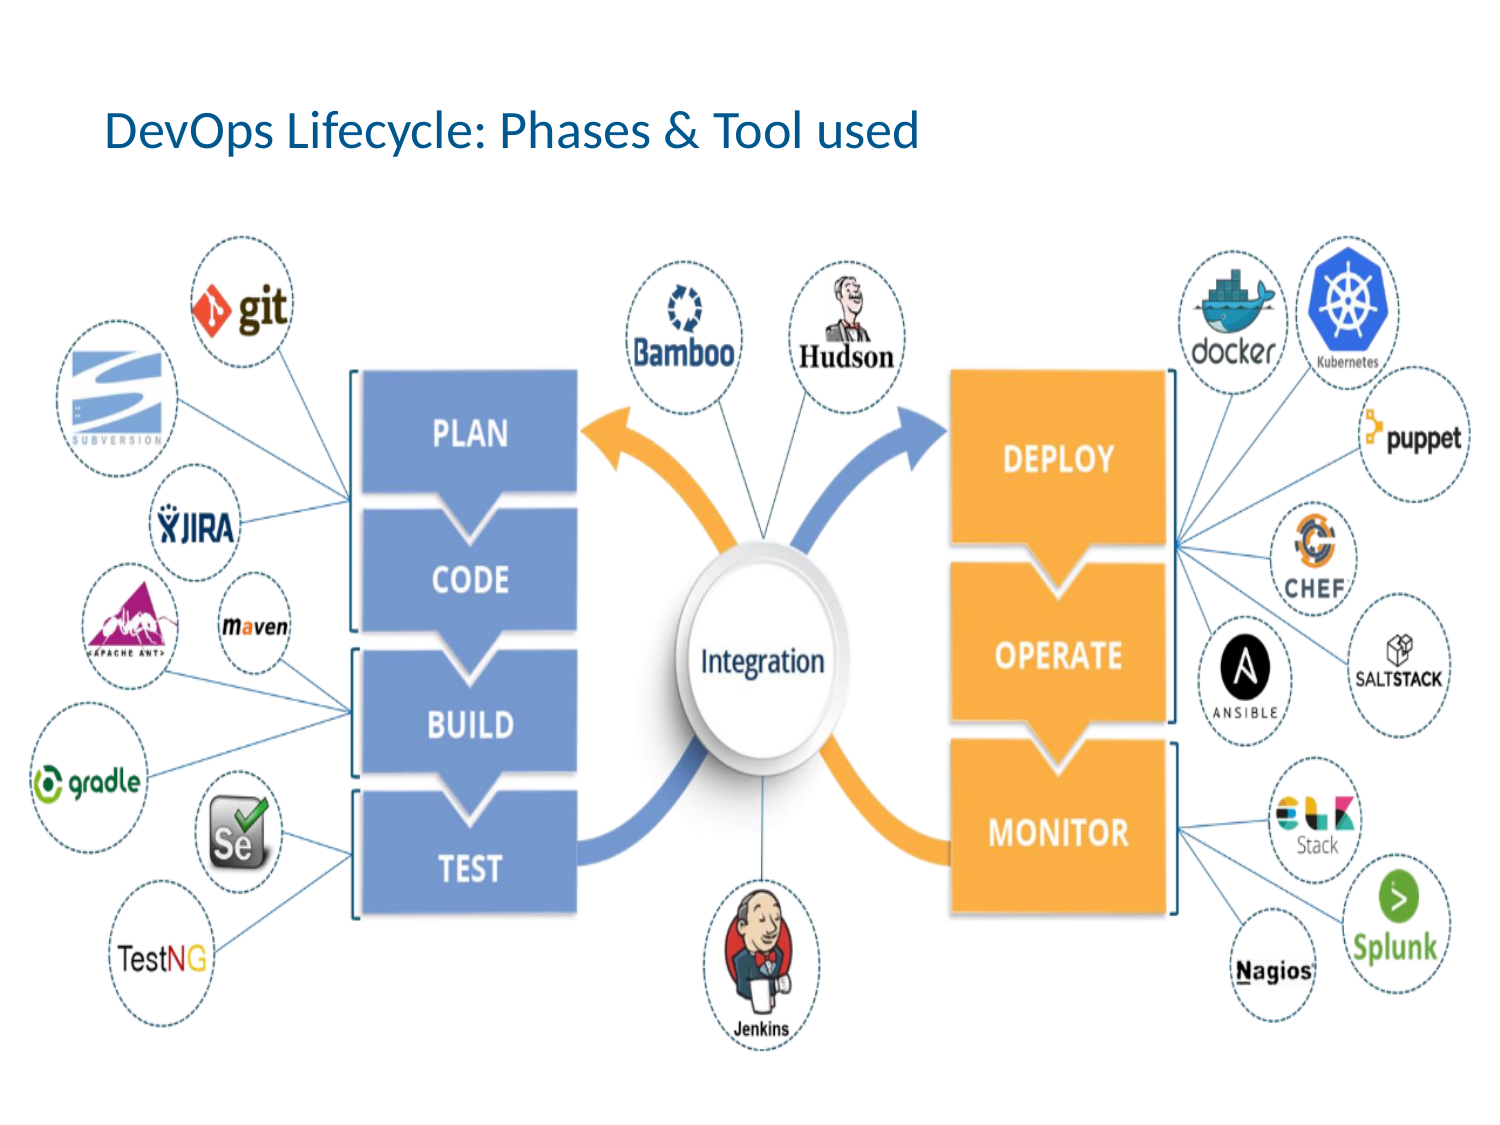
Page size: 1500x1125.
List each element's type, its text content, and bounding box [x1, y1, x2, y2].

picture [27, 214, 1473, 1070]
text_box DevOps Lifecycle: Phases & Tool used [90, 94, 1321, 212]
